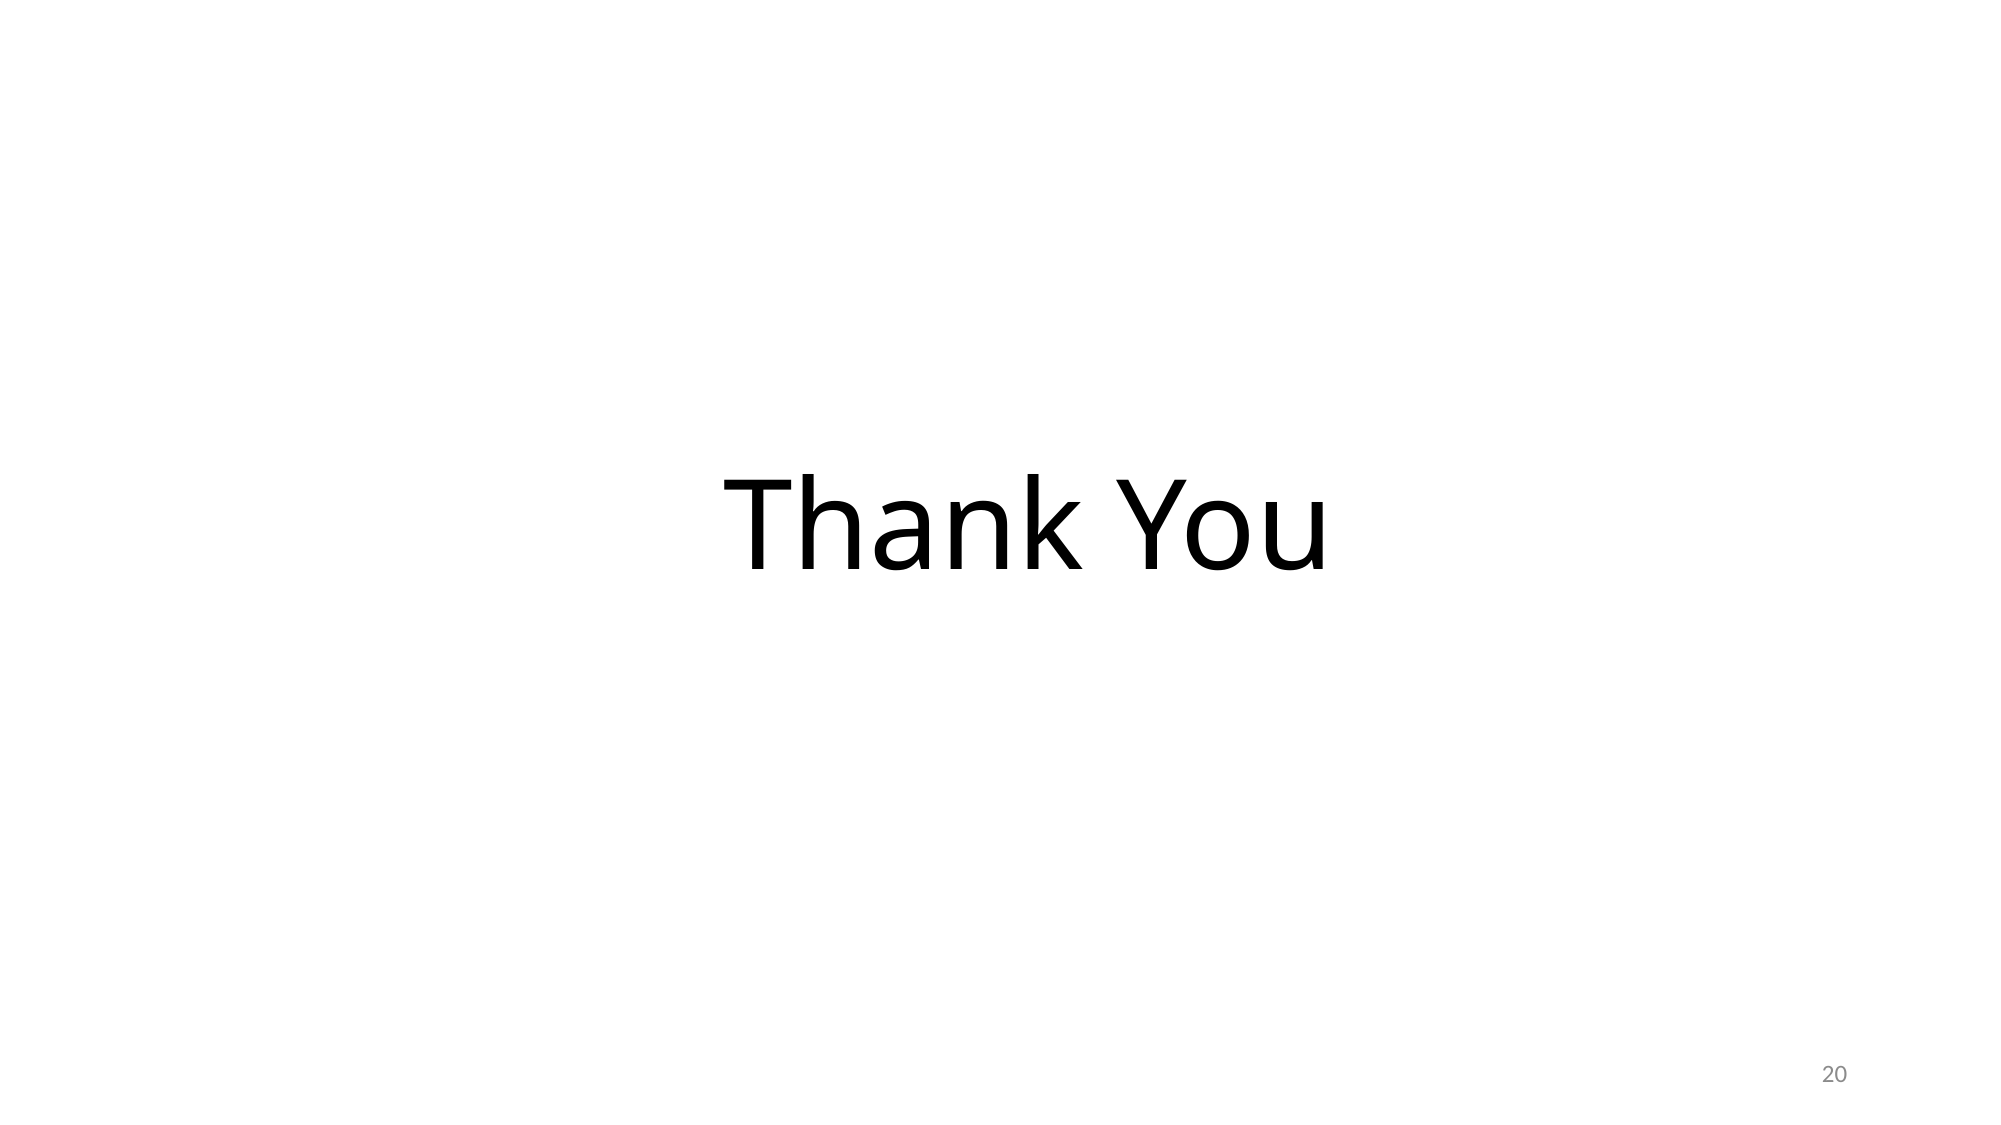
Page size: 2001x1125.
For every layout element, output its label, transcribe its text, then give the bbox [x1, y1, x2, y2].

slide_number 20 [1412, 1042, 1863, 1103]
title Thank You [166, 354, 1892, 704]
